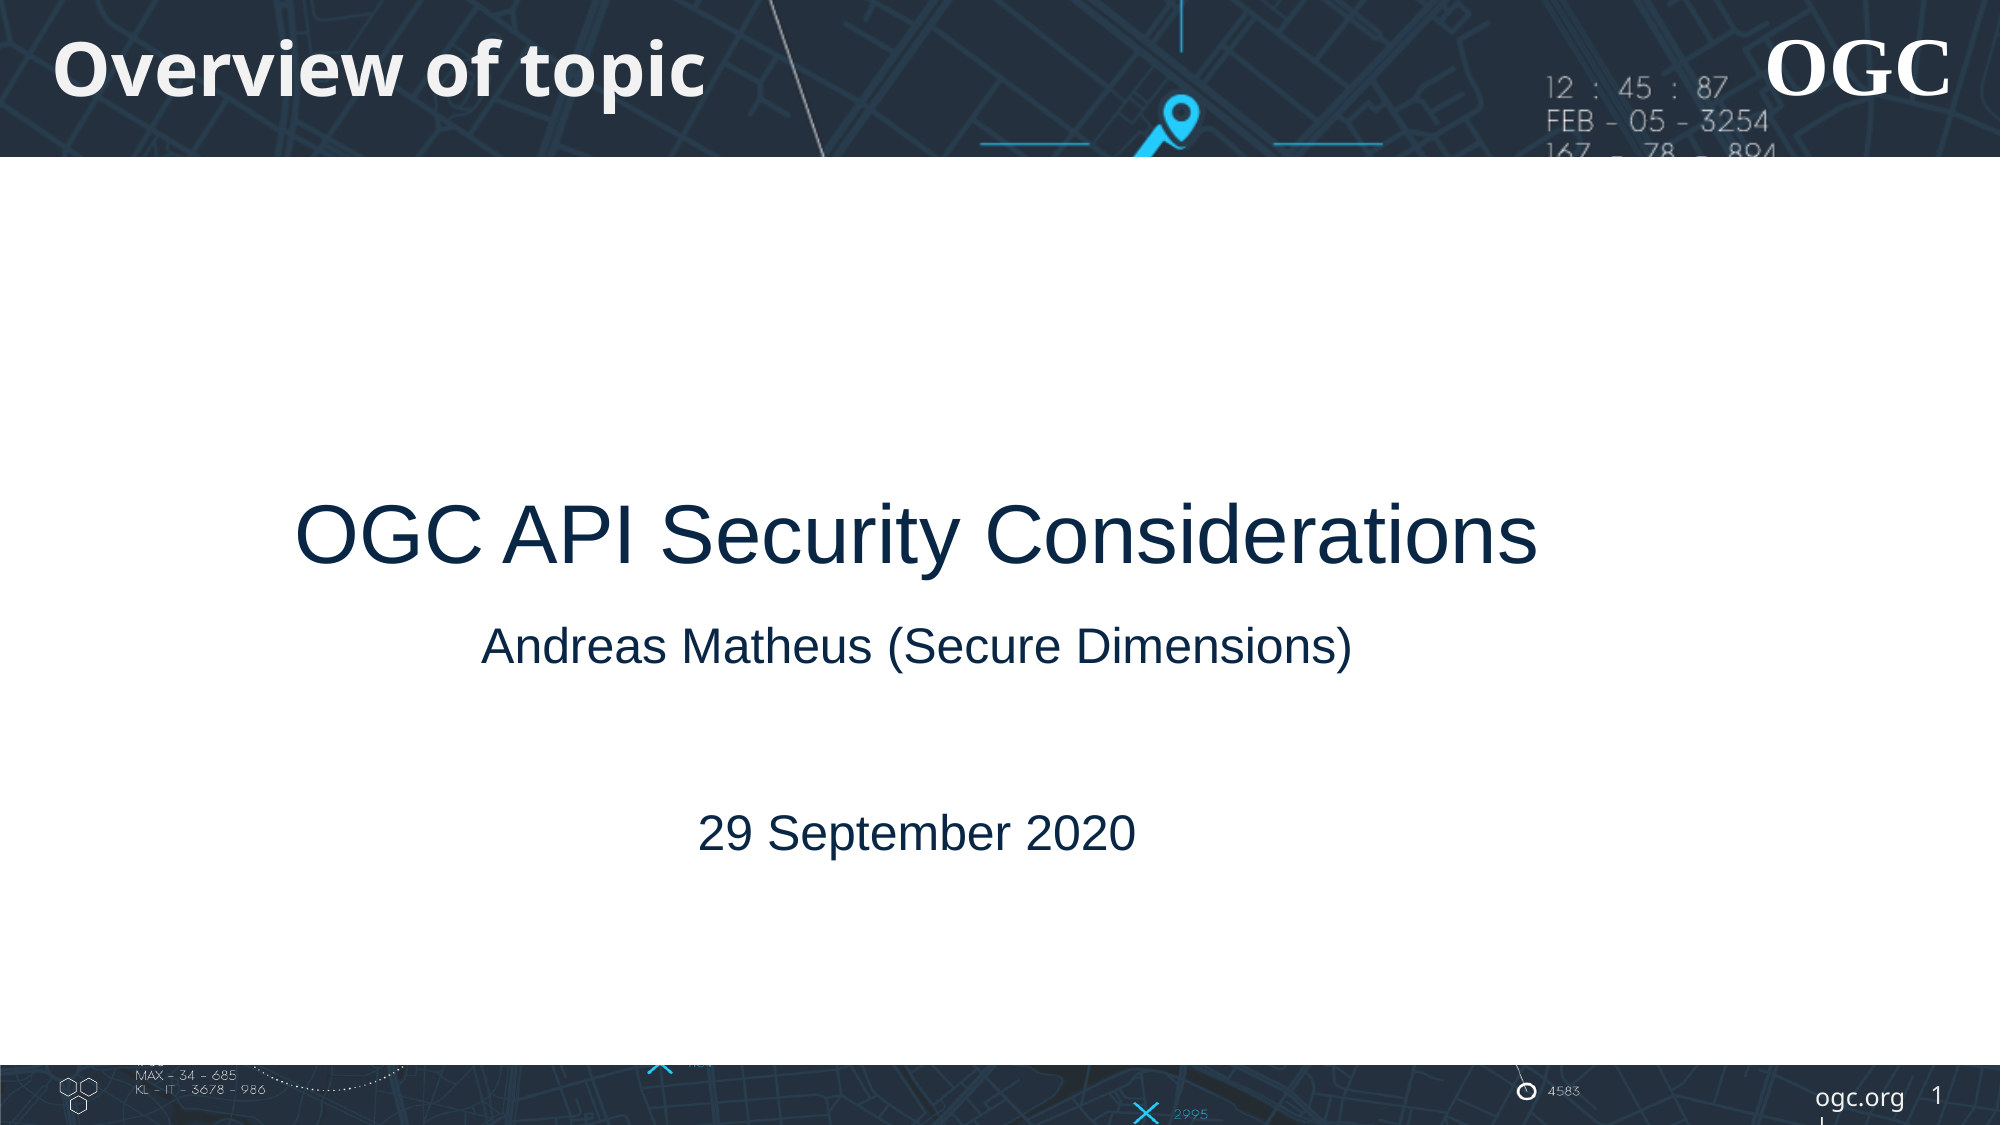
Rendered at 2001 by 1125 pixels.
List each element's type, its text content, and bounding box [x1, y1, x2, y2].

title Overview of topic [36, 9, 1762, 135]
picture [51, 1069, 106, 1123]
slide_number 1 [1772, 1073, 1960, 1121]
list OGC API Security Considerations Andreas Matheus (Secure Dimensions) 29 September 2020 [54, 472, 1780, 1042]
